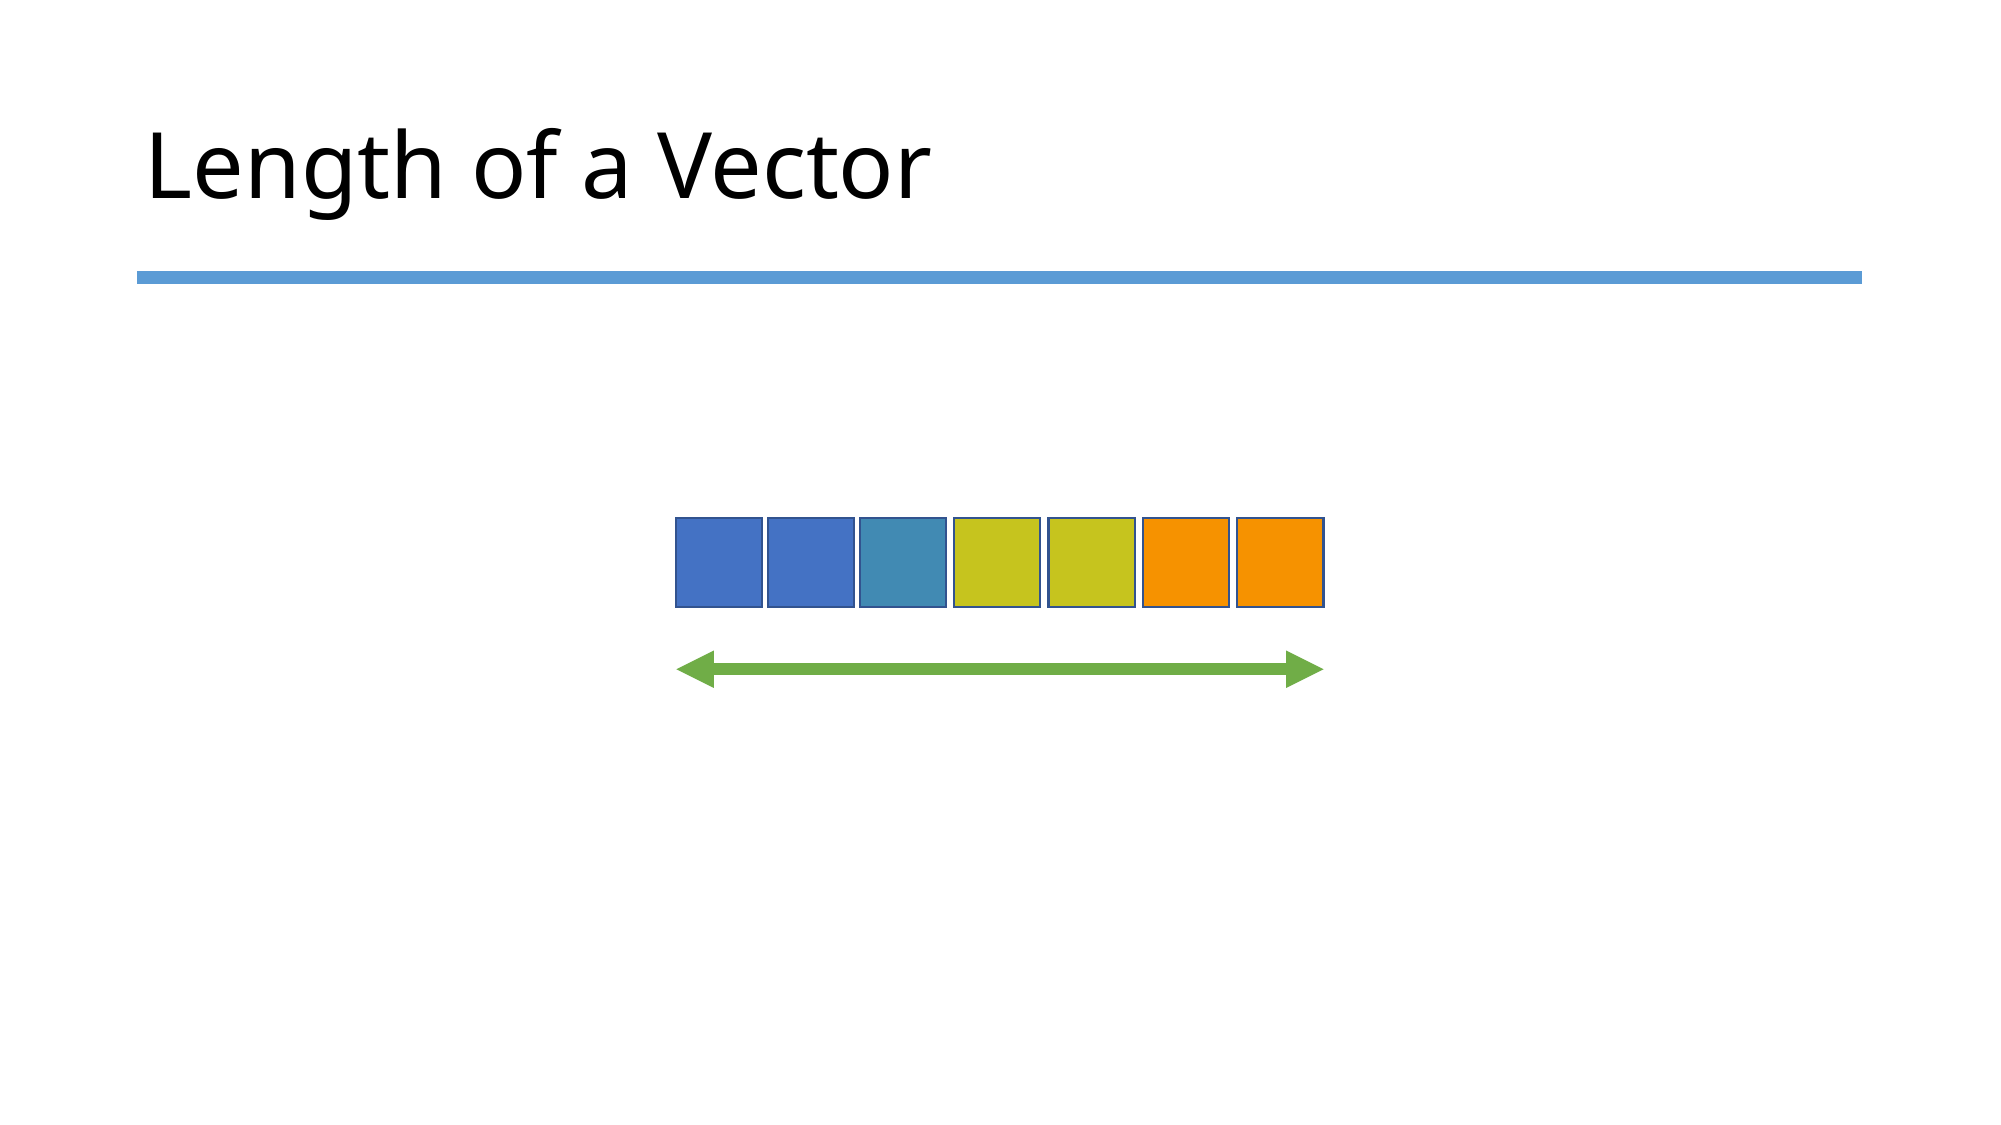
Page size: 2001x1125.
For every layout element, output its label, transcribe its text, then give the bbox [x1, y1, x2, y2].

title Length of a Vector [136, 59, 1863, 278]
text_box [676, 663, 1324, 676]
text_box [676, 517, 1324, 608]
